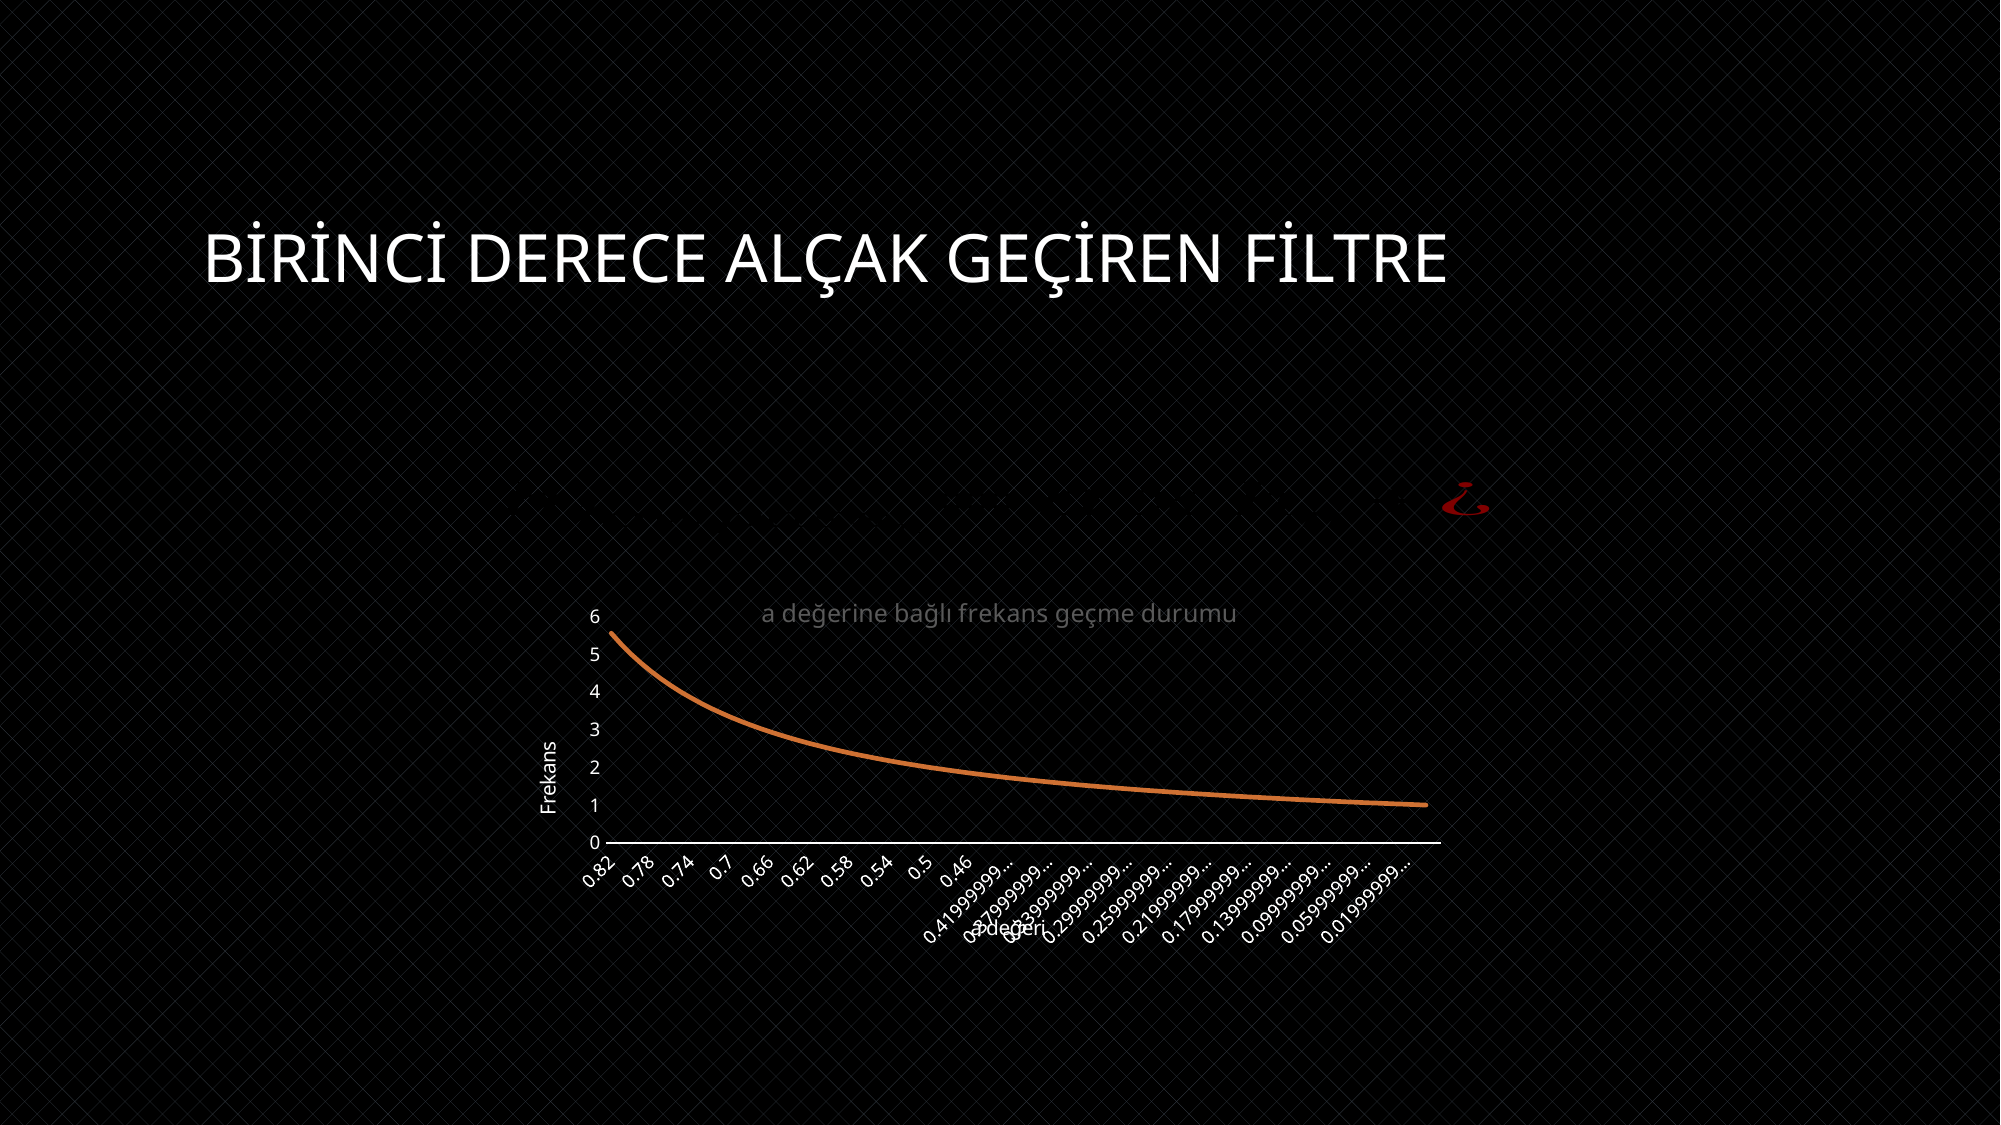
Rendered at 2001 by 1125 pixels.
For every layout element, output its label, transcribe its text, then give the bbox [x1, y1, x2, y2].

title BİRİNCİ DERECE ALÇAK GEÇİREN FİLTRE [187, 99, 1813, 413]
chart [527, 572, 1473, 951]
